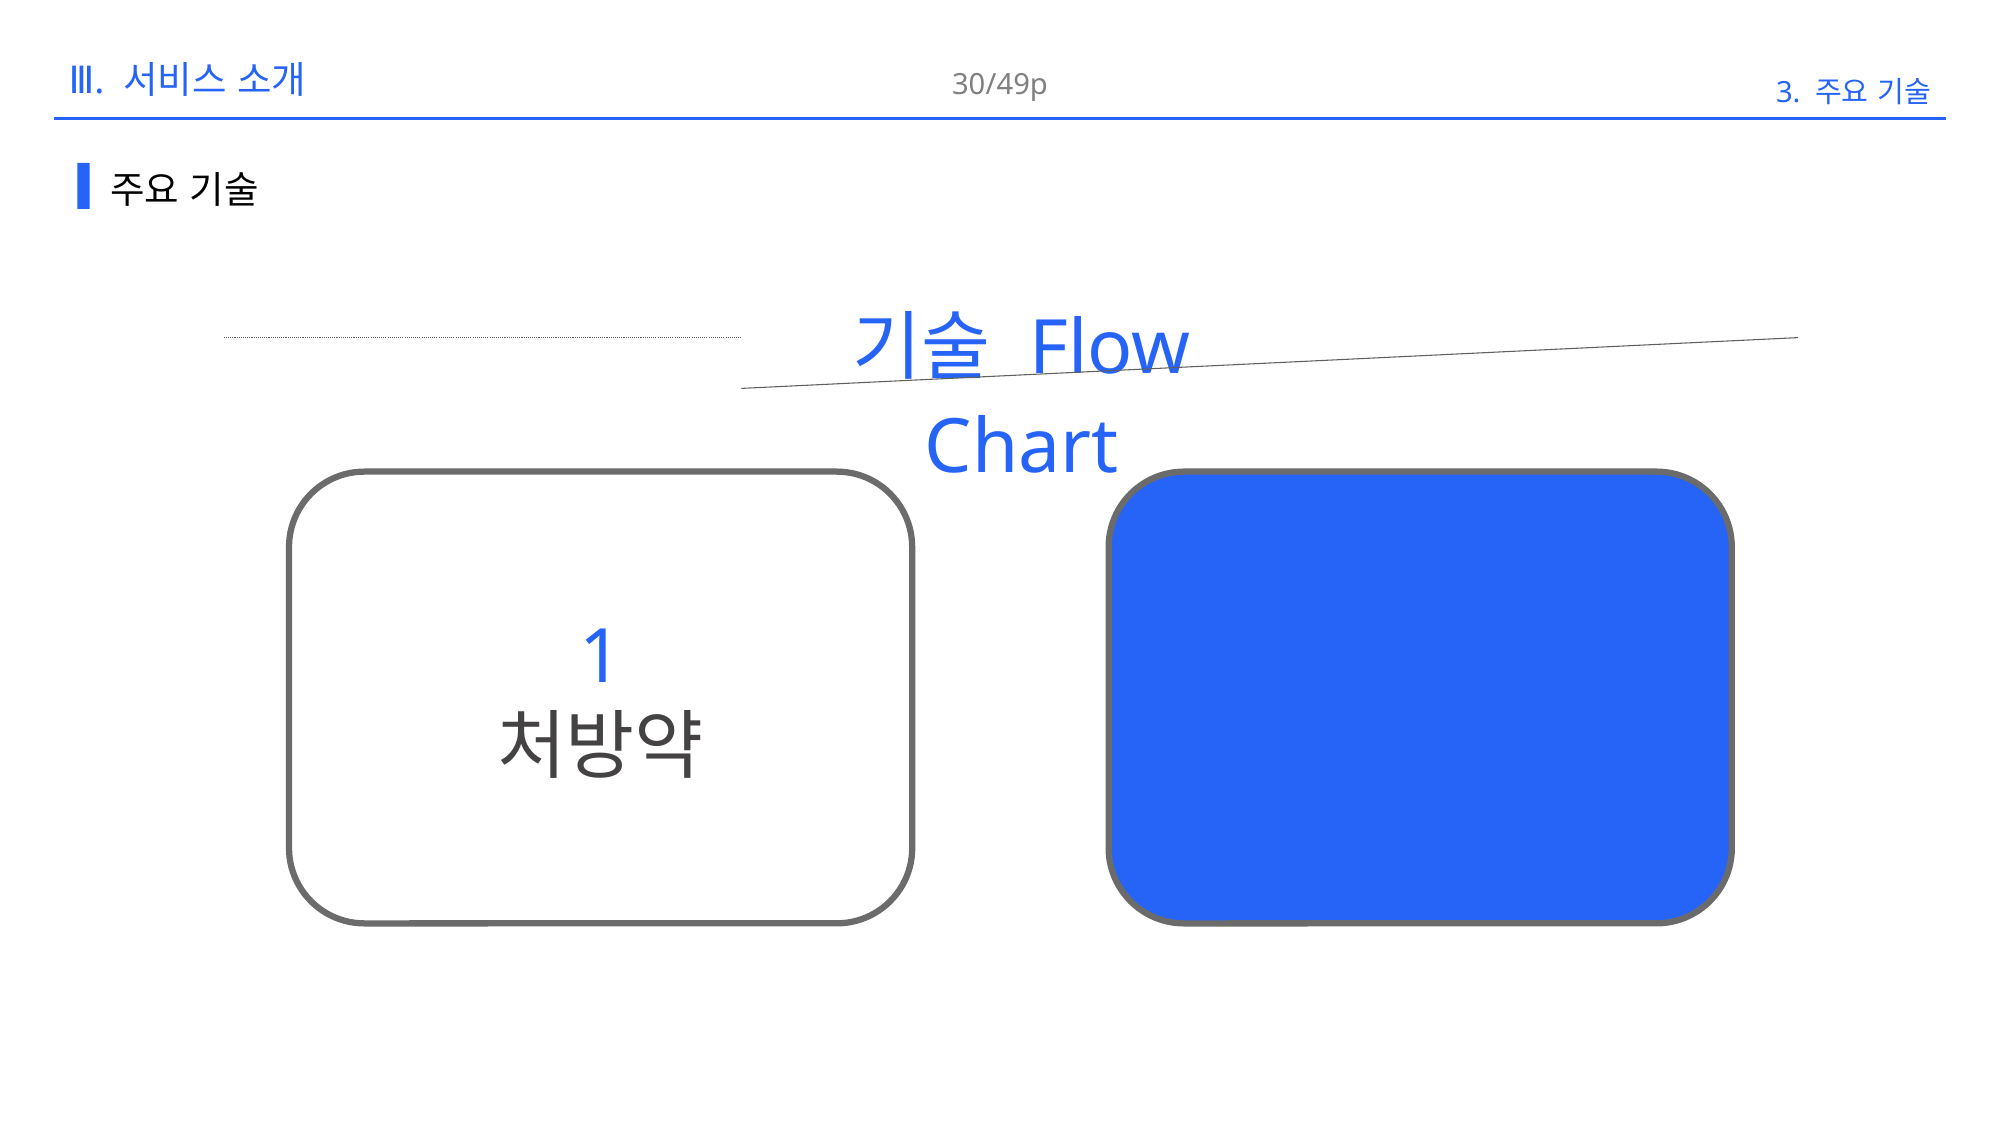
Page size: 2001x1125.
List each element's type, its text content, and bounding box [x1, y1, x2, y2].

text_box 3. 주요 기술 [1475, 46, 1947, 118]
text_box 3. 주요 기술 [1475, 119, 1947, 126]
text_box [0, 149, 489, 229]
text_box Ⅲ. 서비스 소개 [53, 48, 394, 118]
text_box 1 처방약 [287, 470, 914, 925]
text_box 기술 Flow Chart [741, 282, 1303, 387]
text_box 30/49p [830, 39, 1170, 118]
text_box Ⅲ. 서비스 소개 [53, 119, 394, 127]
text_box 2 일반의약품 [1107, 470, 1733, 925]
text_box 기술 Flow Chart [741, 362, 1303, 495]
